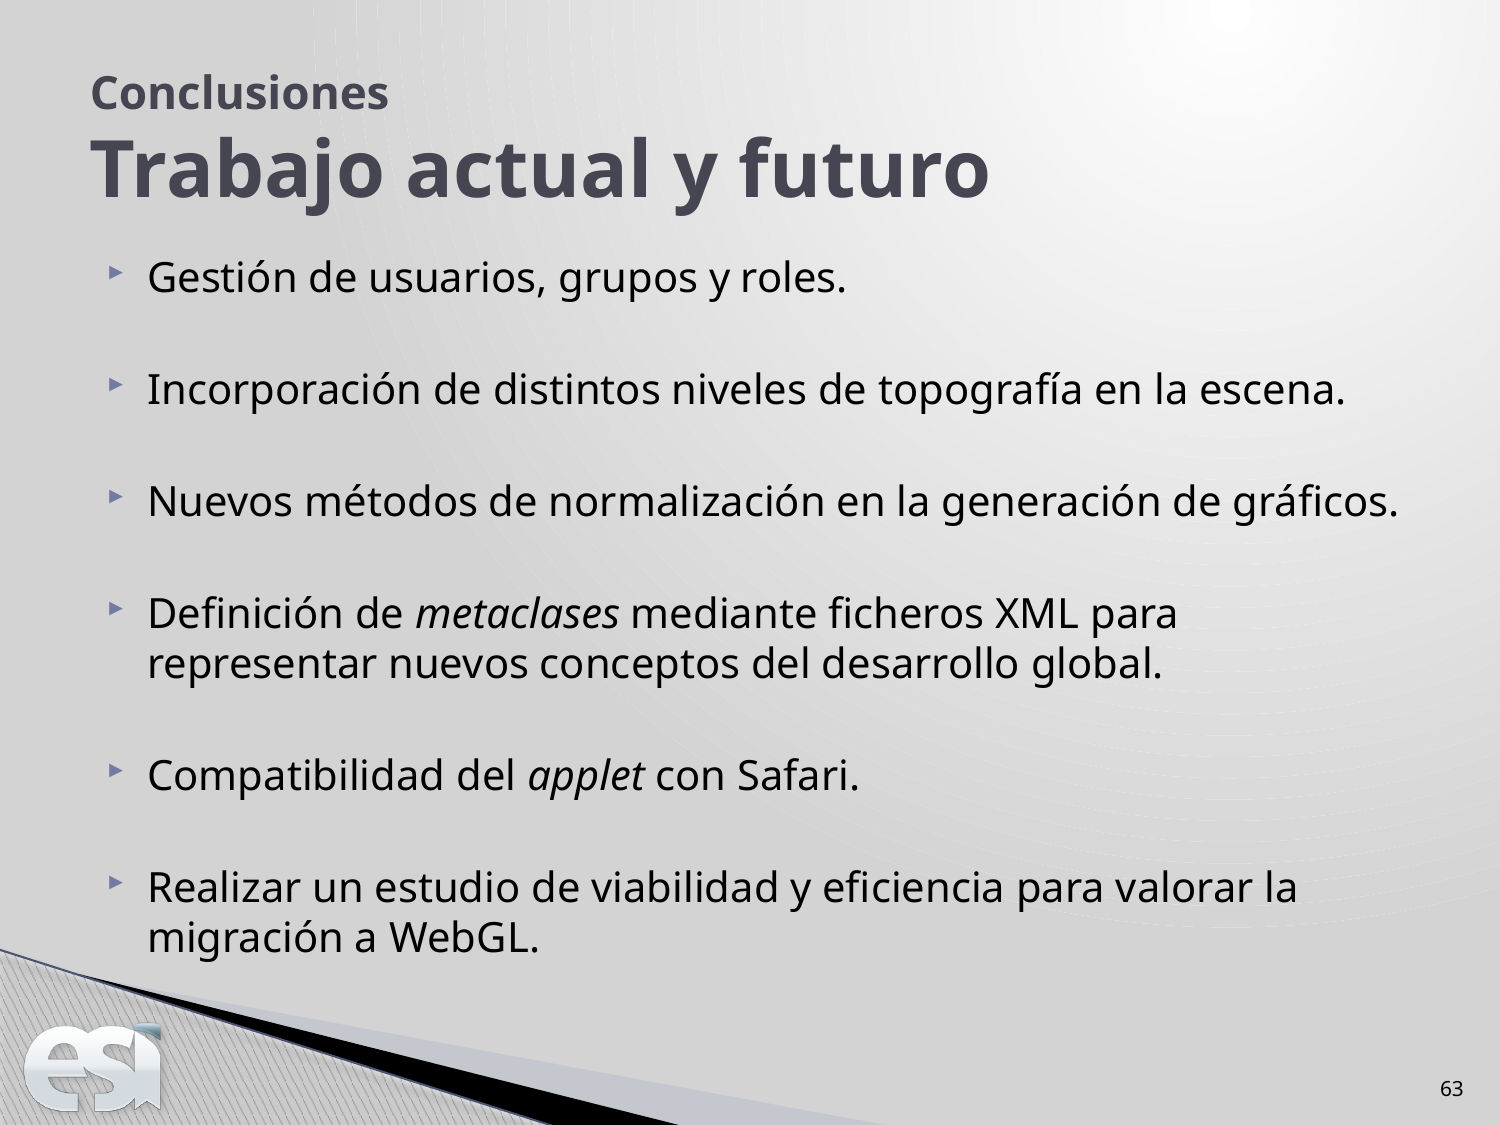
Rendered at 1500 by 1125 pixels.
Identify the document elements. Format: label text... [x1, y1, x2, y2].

picture [17, 1017, 172, 1116]
list Gestión de usuarios, grupos y roles. Incorporación de distintos niveles de topografía en la escena. Nuevos métodos de normalización en la generación de gráficos. Definición de metaclases mediante ficheros XML para representar nuevos conceptos del desarrollo global. Compatibilidad del applet con Safari. Realizar un estudio de viabilidad y eficiencia para valorar la migración a WebGL. [75, 243, 1425, 986]
slide_number 63 [1418, 1051, 1479, 1112]
title Conclusiones Trabajo actual y futuro [75, 45, 1425, 233]
